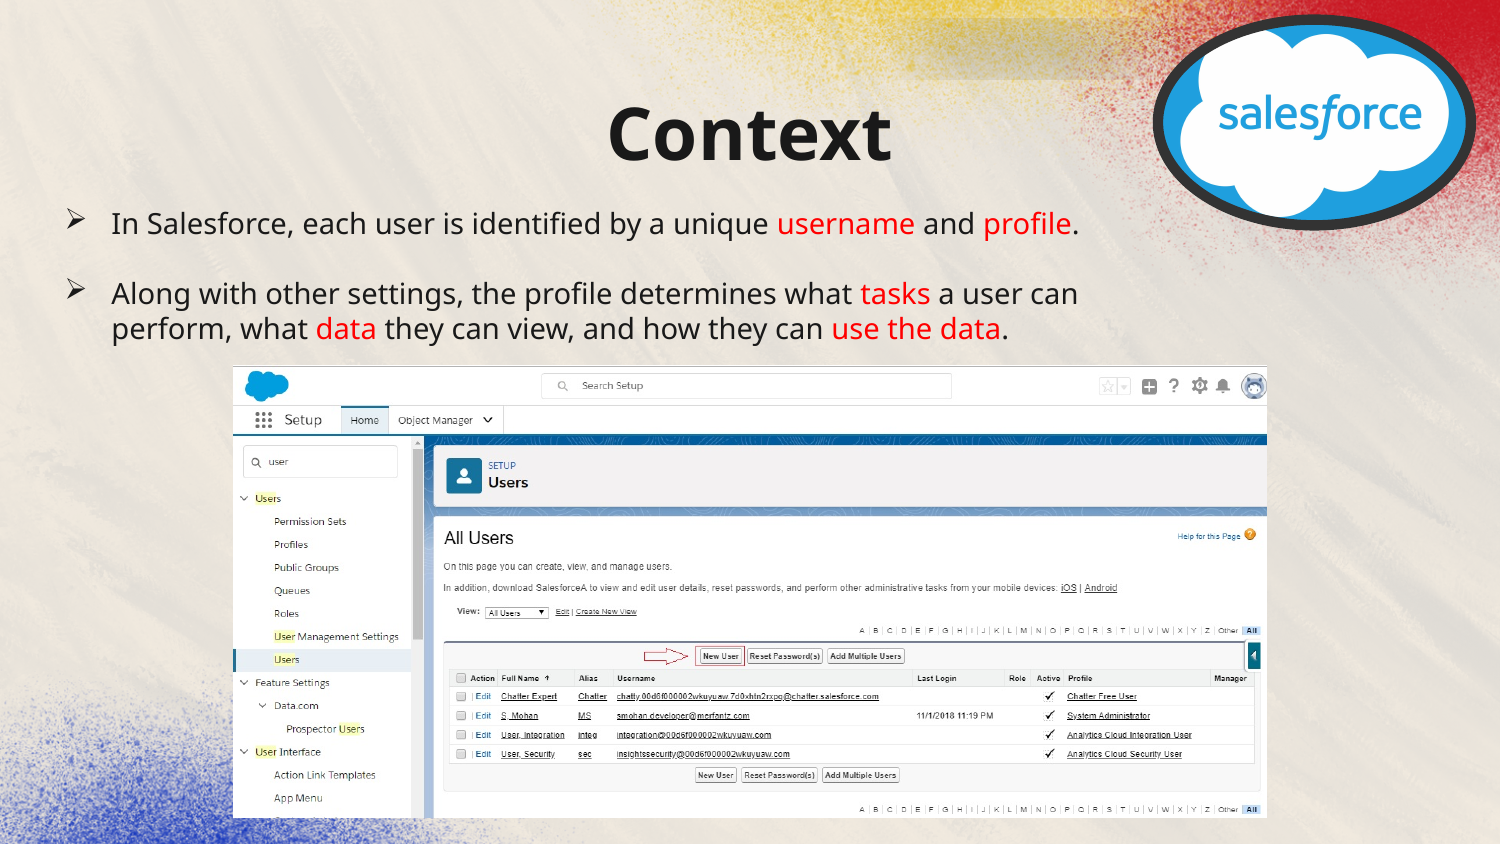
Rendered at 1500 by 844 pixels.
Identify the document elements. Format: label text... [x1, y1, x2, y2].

picture [0, 0, 1500, 844]
title Context [118, 72, 1152, 190]
list In Salesforce, each user is identified by a unique username and profile. Along with other settings, the profile determines what tasks a user can perform, what data they can view, and how they can use the data. [49, 190, 1158, 818]
